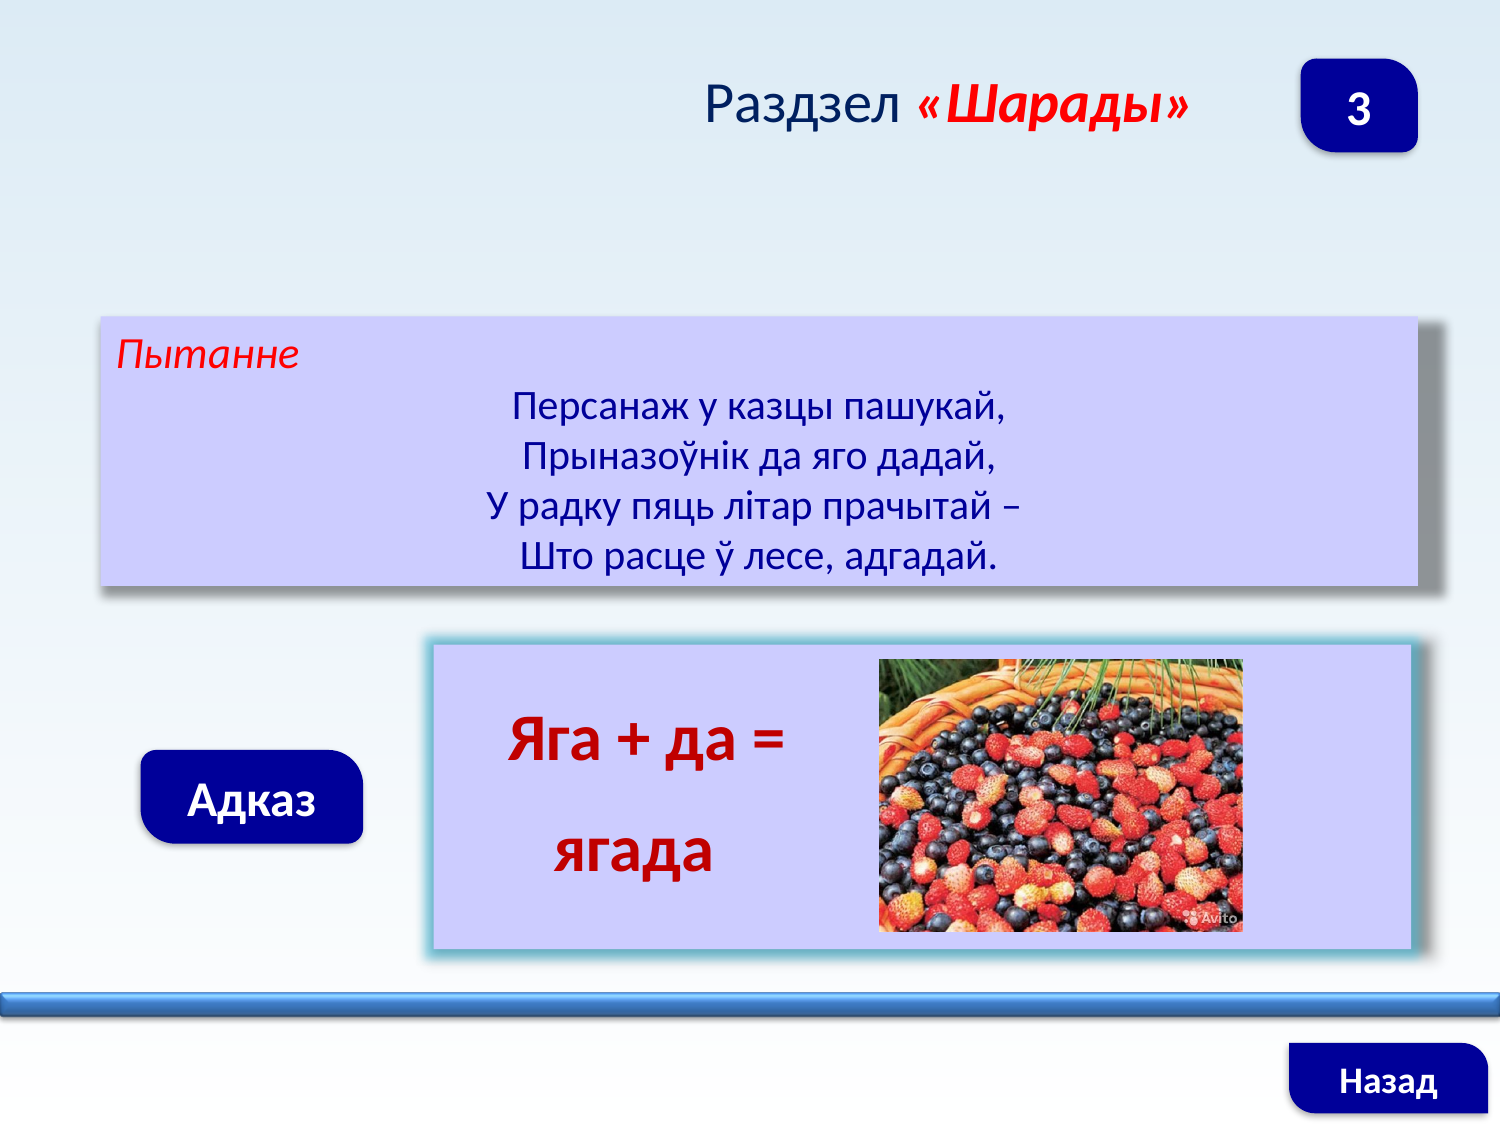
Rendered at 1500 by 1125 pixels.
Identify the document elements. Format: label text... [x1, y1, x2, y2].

list Пытанне Персанаж у казцы пашукай, Прыназоўнік да яго дадай, У радку пяць літар прачытай – Што расце ў лесе, адгадай. [100, 316, 1418, 586]
text_box Яга + да = ягада [433, 644, 1412, 950]
text_box 3 [1300, 58, 1418, 153]
text_box Адказ [140, 749, 364, 844]
text_box Назад [1289, 1042, 1489, 1114]
picture [0, 987, 1500, 1029]
picture [879, 659, 1243, 932]
text_box Раздзел «Шарады» [632, 46, 1266, 153]
